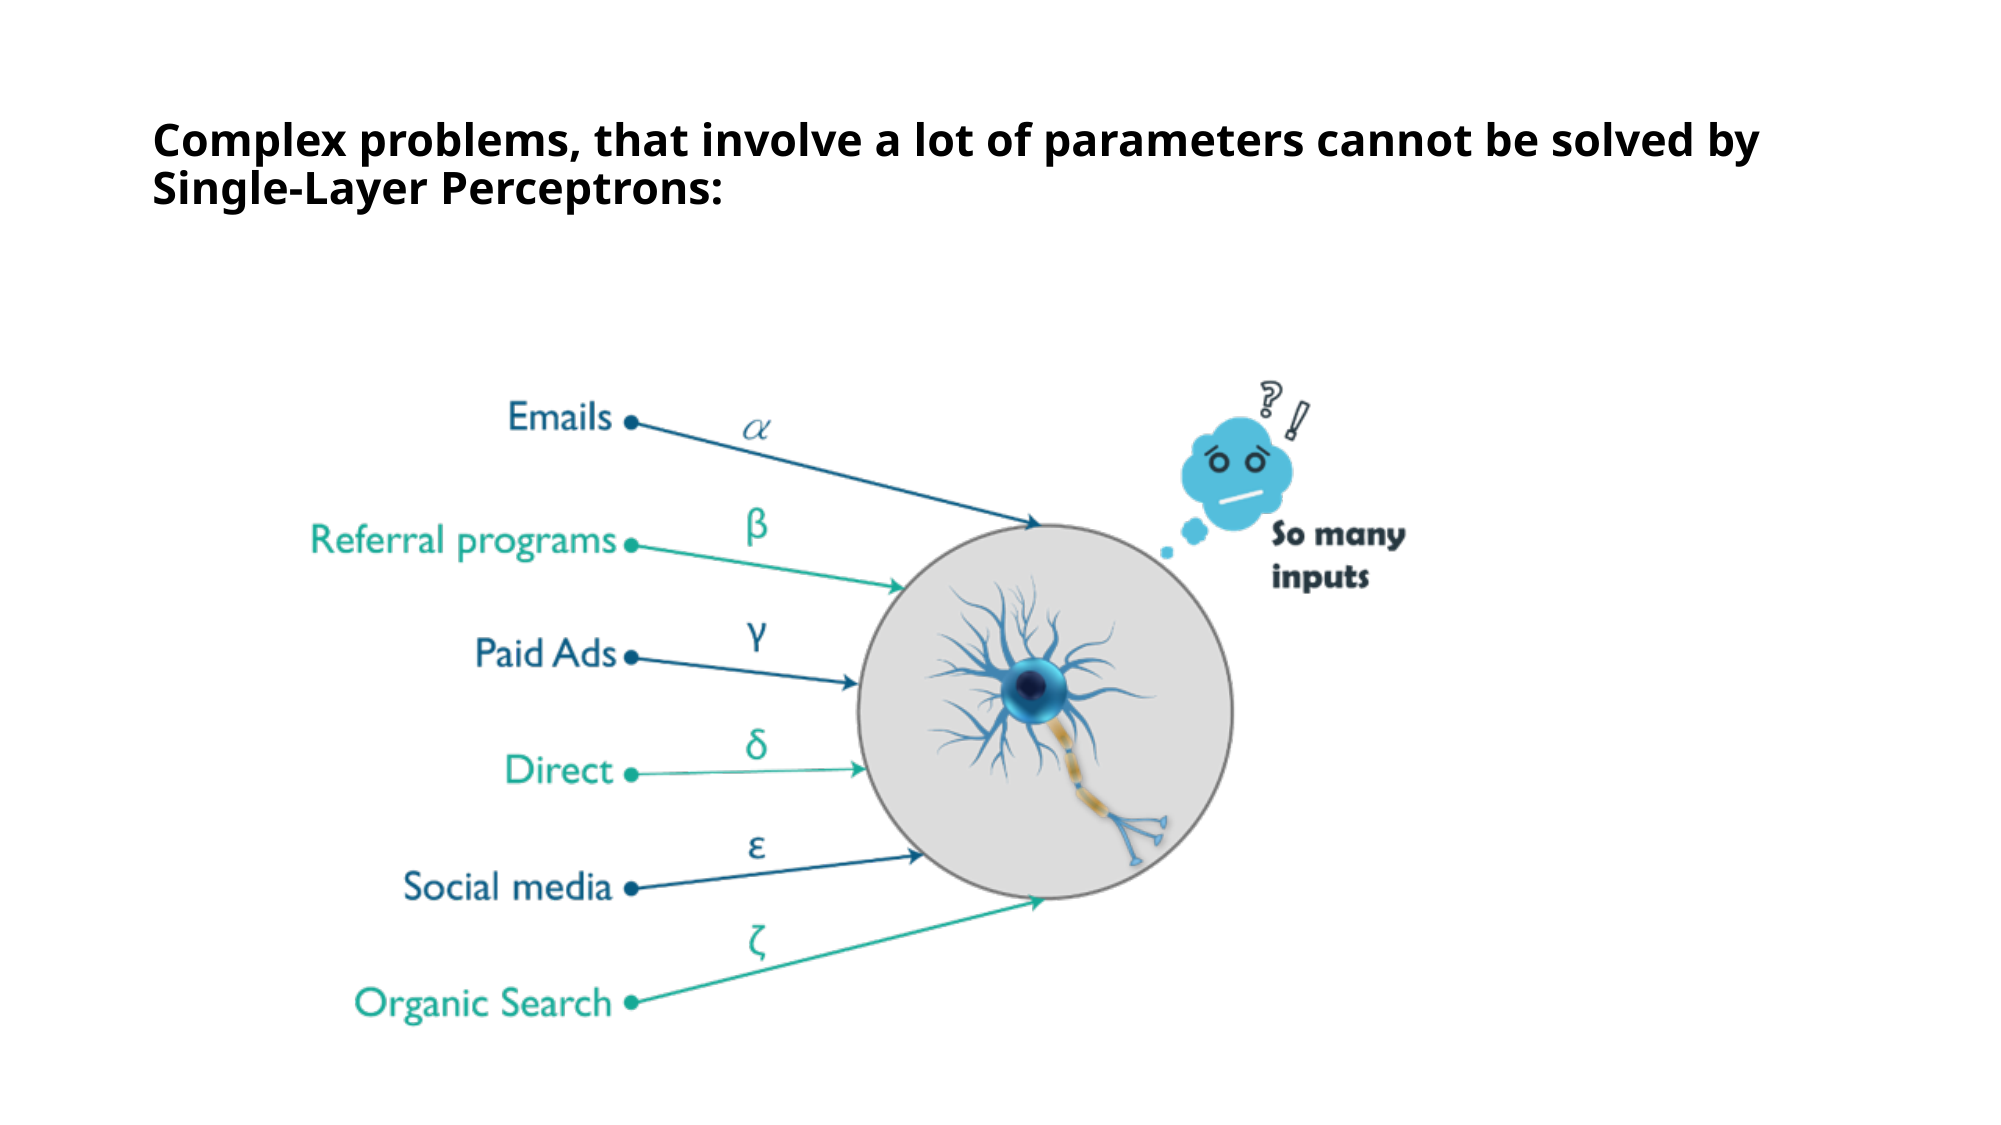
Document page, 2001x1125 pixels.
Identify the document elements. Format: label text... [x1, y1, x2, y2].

title Complex problems, that involve a lot of parameters cannot be solved by Single-Layer Perceptrons: [137, 59, 1863, 278]
picture [282, 370, 1486, 1046]
